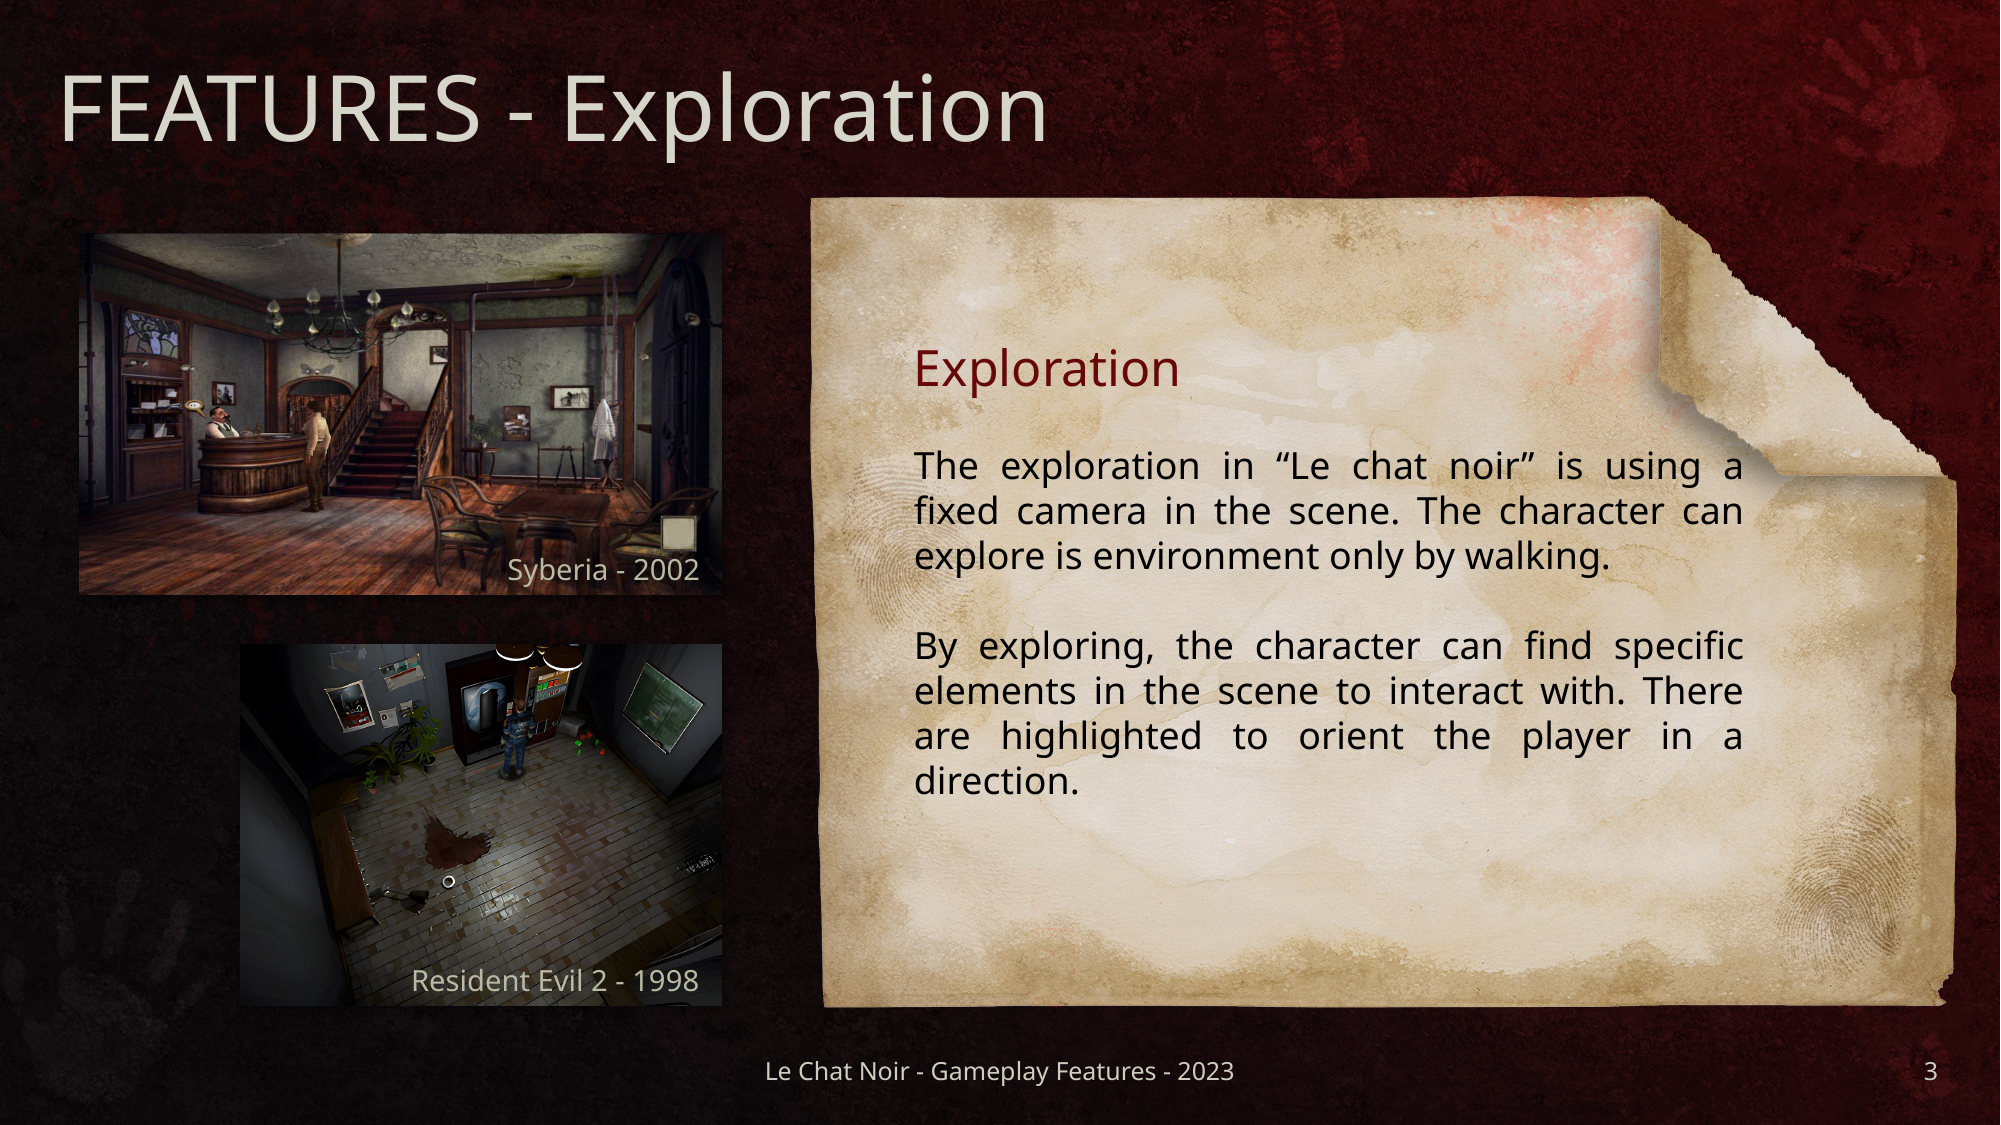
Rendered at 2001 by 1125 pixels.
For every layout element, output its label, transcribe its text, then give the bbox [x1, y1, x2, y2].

slide_number 3 [1503, 1042, 1954, 1103]
footer Le Chat Noir - Gameplay Features - 2023 [517, 1042, 1483, 1103]
title FEATURES - Exploration [41, 40, 1954, 183]
picture [0, 0, 2000, 1125]
